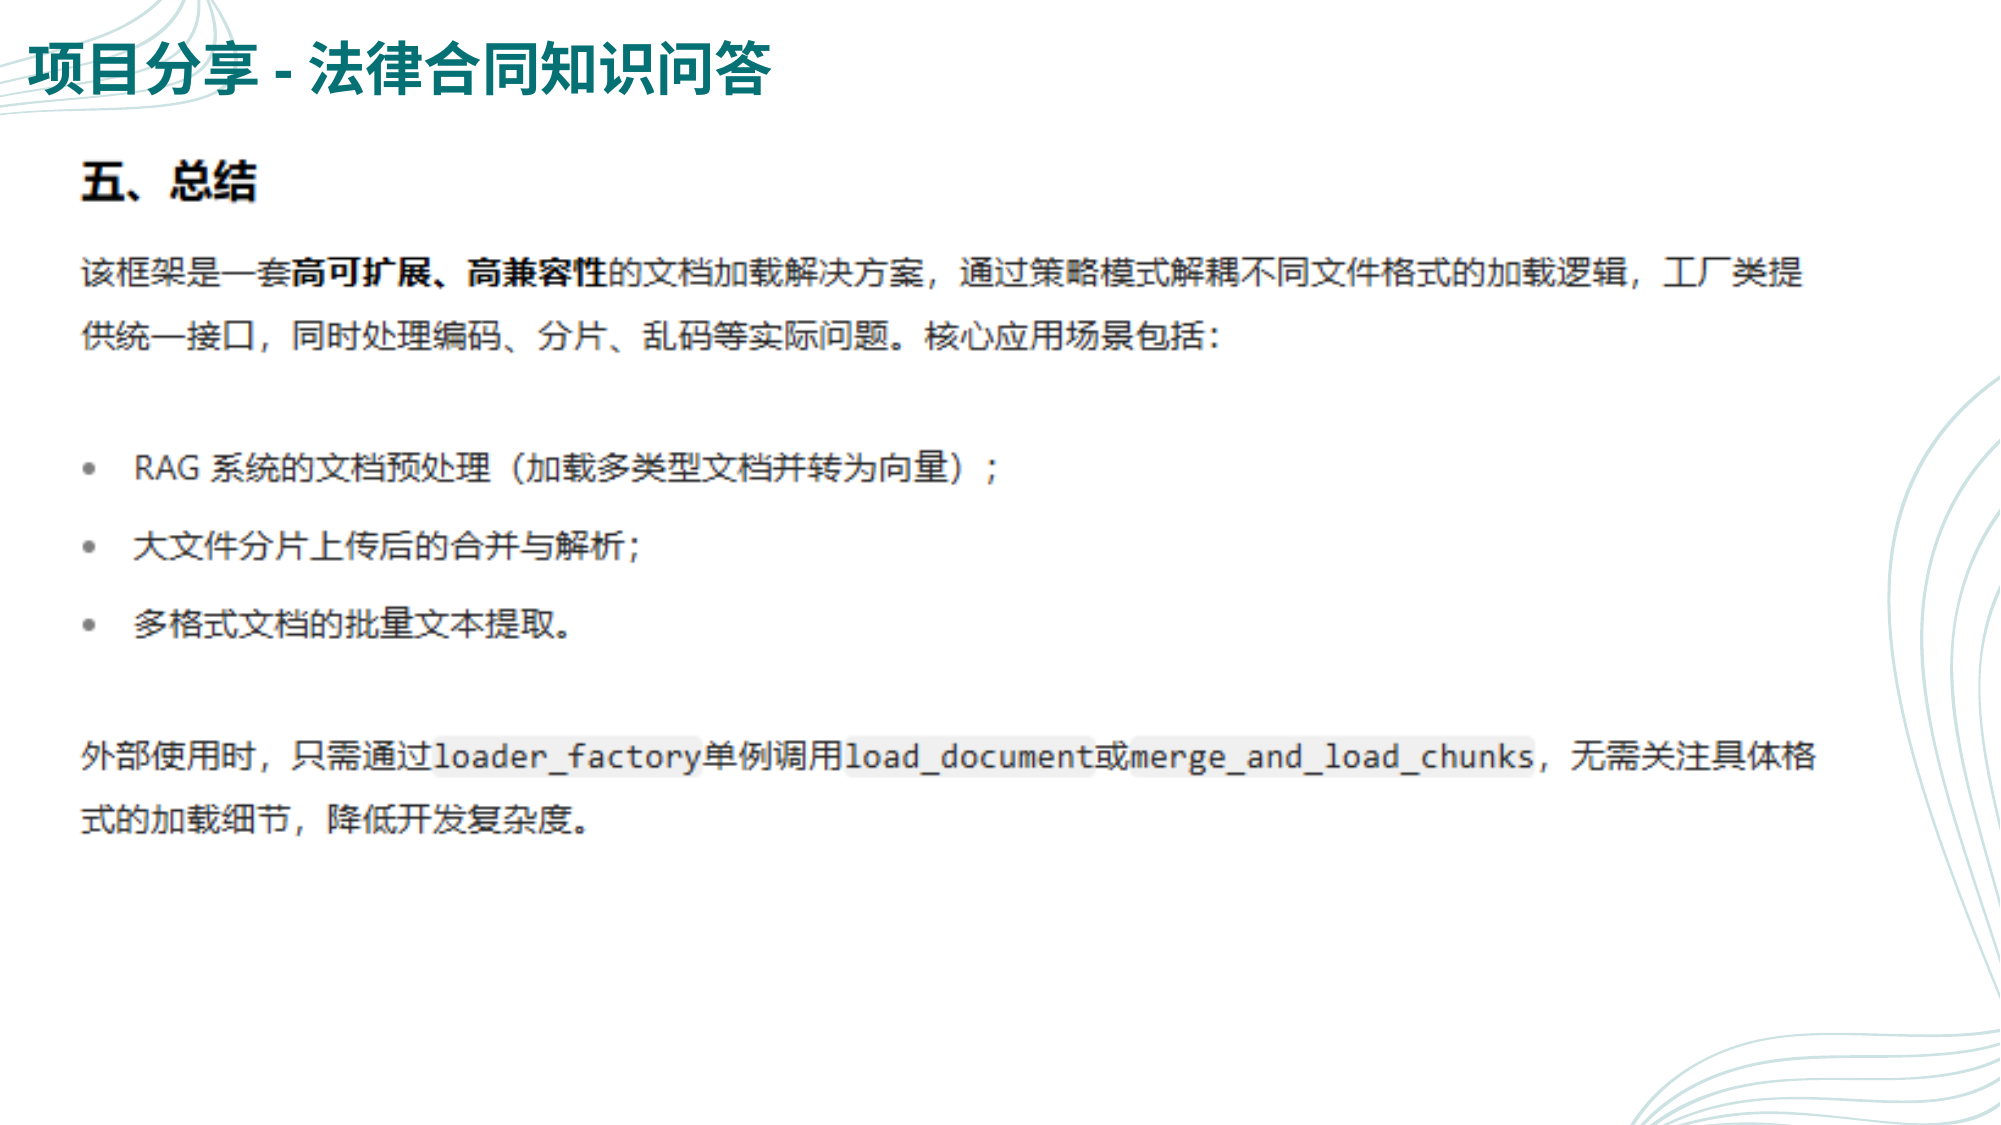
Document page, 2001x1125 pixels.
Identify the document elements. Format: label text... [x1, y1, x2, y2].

picture [42, 131, 1880, 849]
title 项目分享-法律合同知识问答 [27, 0, 1800, 103]
